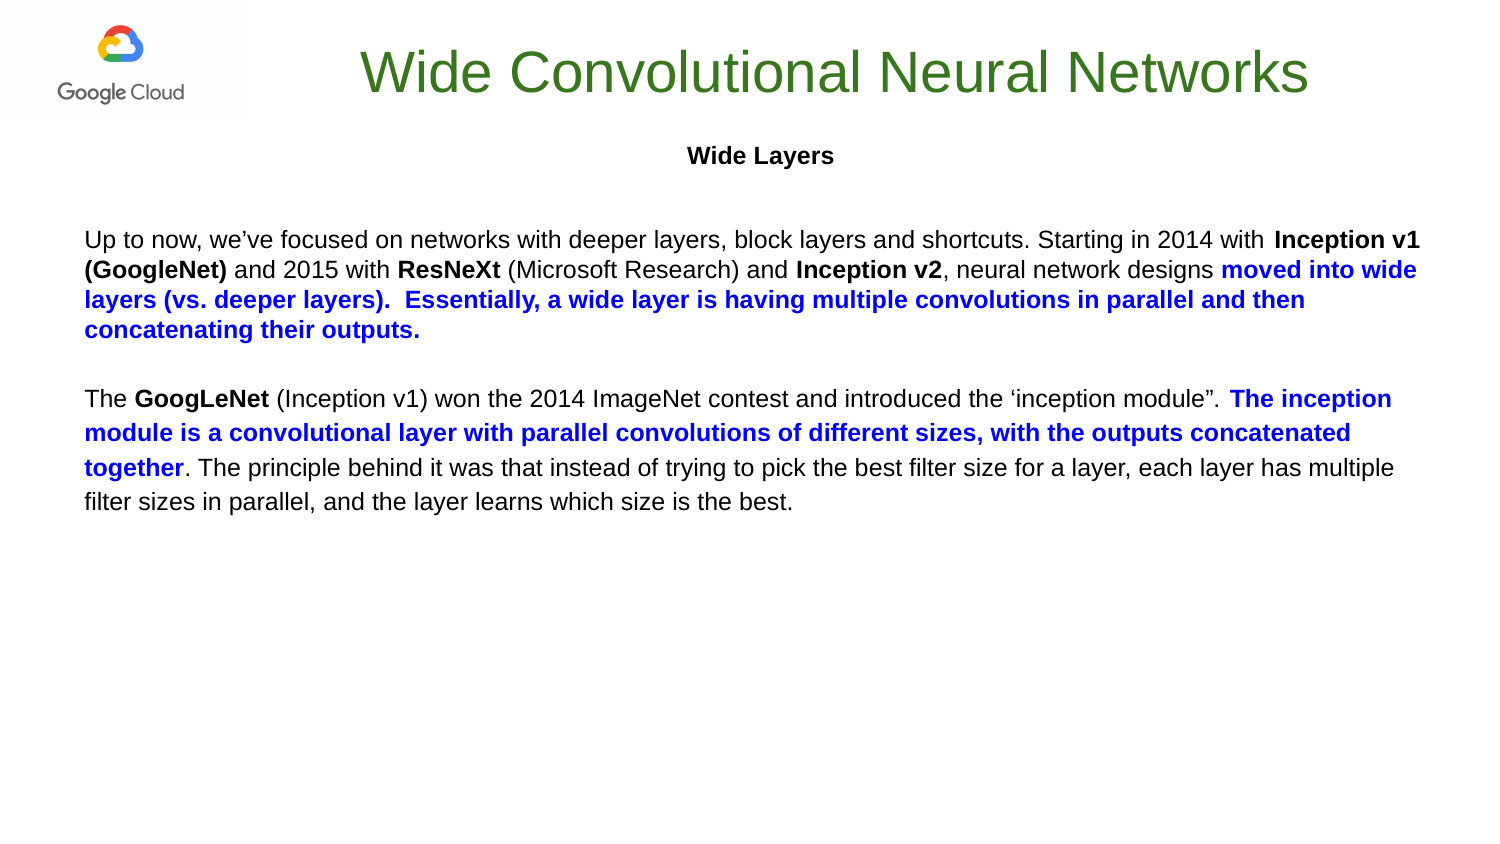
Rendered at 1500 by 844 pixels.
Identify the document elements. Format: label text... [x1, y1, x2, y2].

text_box Wide Layers Up to now, we’ve focused on networks with deeper layers, block layers and shortcuts. Starting in 2014 with Inception v1 (GoogleNet) and 2015 with ResNeXt (Microsoft Research) and Inception v2, neural network designs moved into wide layers (vs. deeper layers). Essentially, a wide layer is having multiple convolutions in parallel and then concatenating their outputs. The GoogLeNet (Inception v1) won the 2014 ImageNet contest and introduced the ‘inception module”. The inception module is a convolutional layer with parallel convolutions of different sizes, with the outputs concatenated together. The principle behind it was that instead of trying to pick the best filter size for a layer, each layer has multiple filter sizes in parallel, and the layer learns which size is the best. [69, 119, 1453, 826]
picture [0, 0, 241, 121]
subtitle Wide Convolutional Neural Networks [244, 19, 1500, 150]
